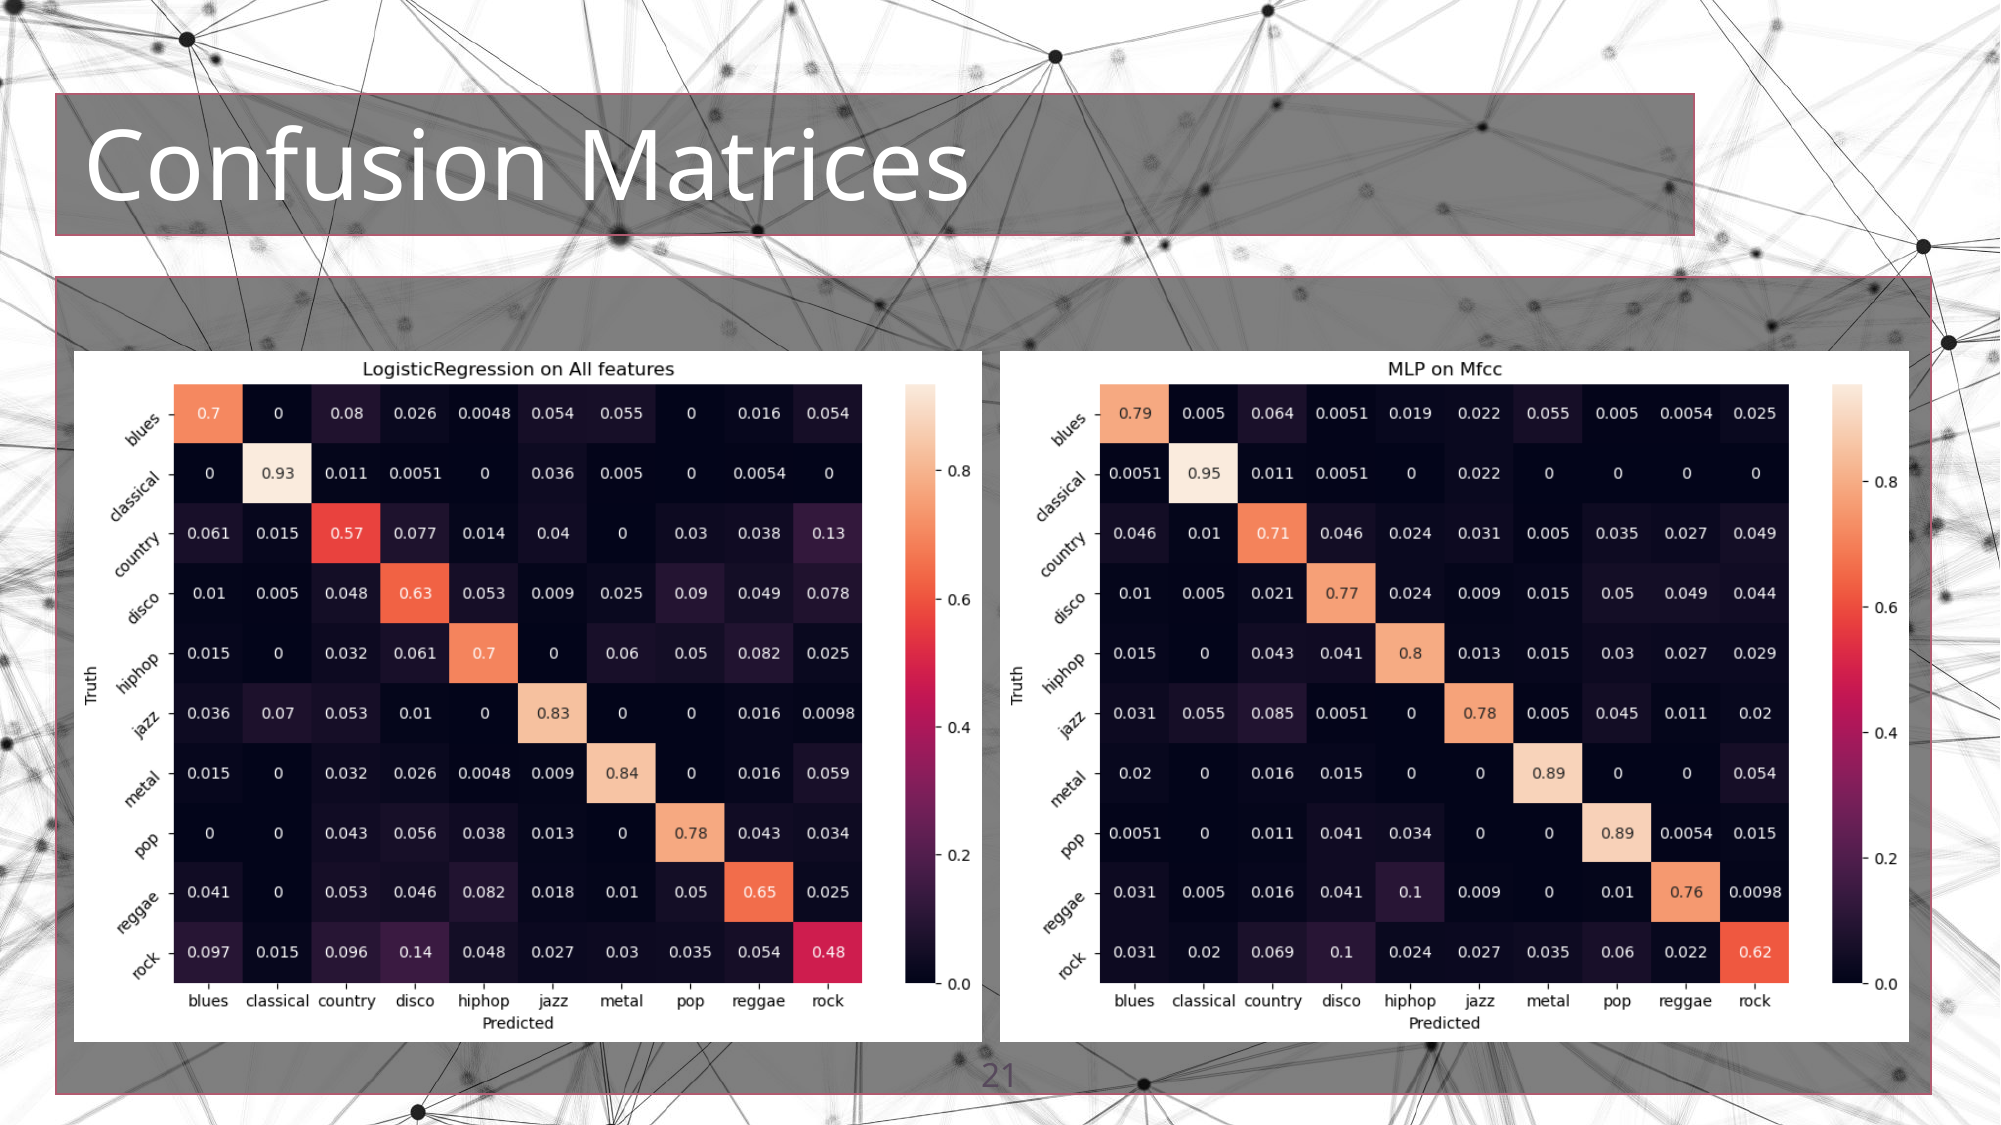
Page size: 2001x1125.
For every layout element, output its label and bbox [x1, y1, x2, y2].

picture [0, 0, 2000, 1125]
list [74, 351, 982, 1042]
